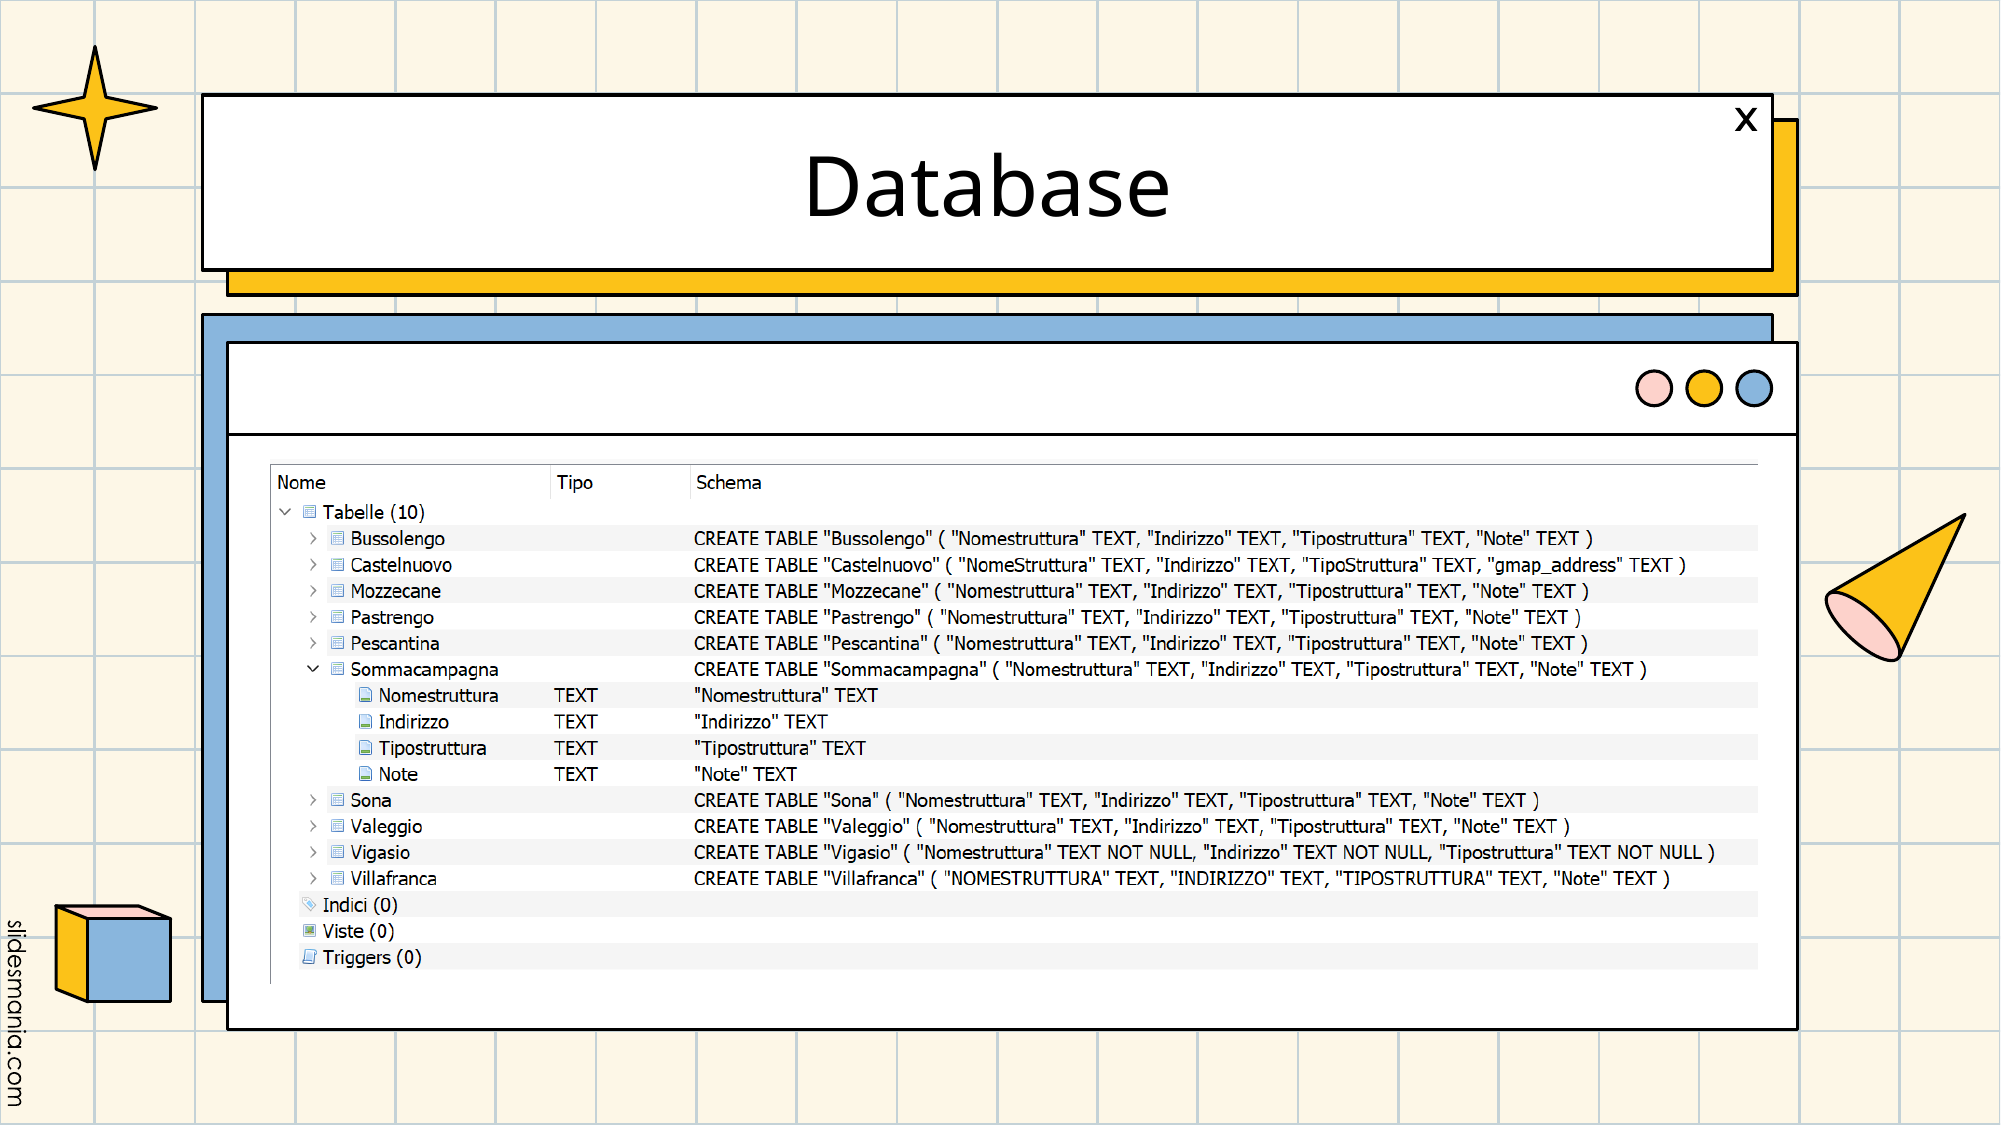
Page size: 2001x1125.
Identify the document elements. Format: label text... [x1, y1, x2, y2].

picture [270, 459, 1758, 984]
title Database [202, 120, 1773, 246]
